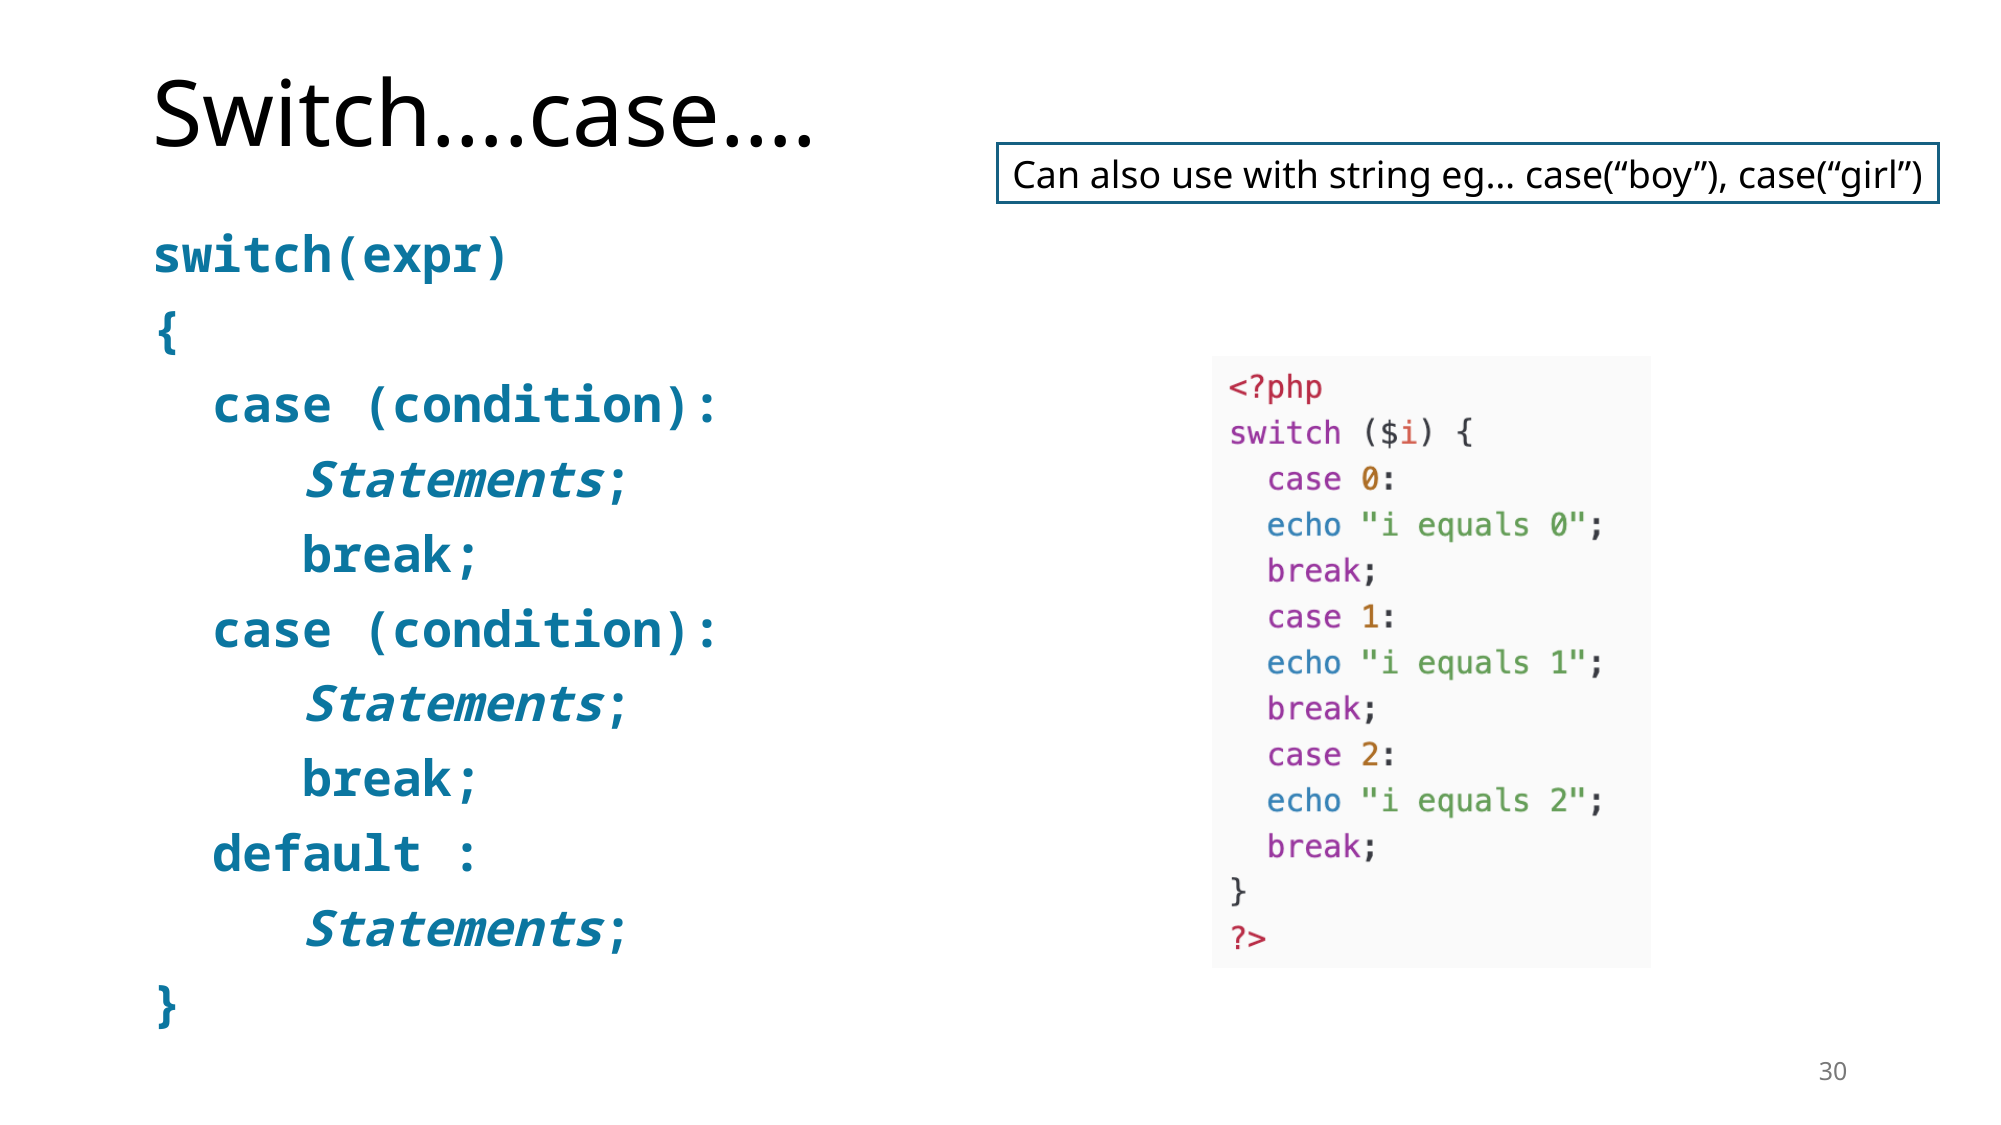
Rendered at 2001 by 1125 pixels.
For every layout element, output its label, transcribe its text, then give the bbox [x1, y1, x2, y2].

list switch(expr) { case (condition): Statements; break; case (condition): Statements; break; default : Statements; } [137, 222, 1863, 937]
picture [1212, 356, 1651, 968]
text_box Can also use with string eg… case(“boy”), case(“girl”) [996, 142, 1940, 204]
title Switch….case…. [137, 59, 1863, 222]
slide_number 30 [1412, 1042, 1863, 1103]
